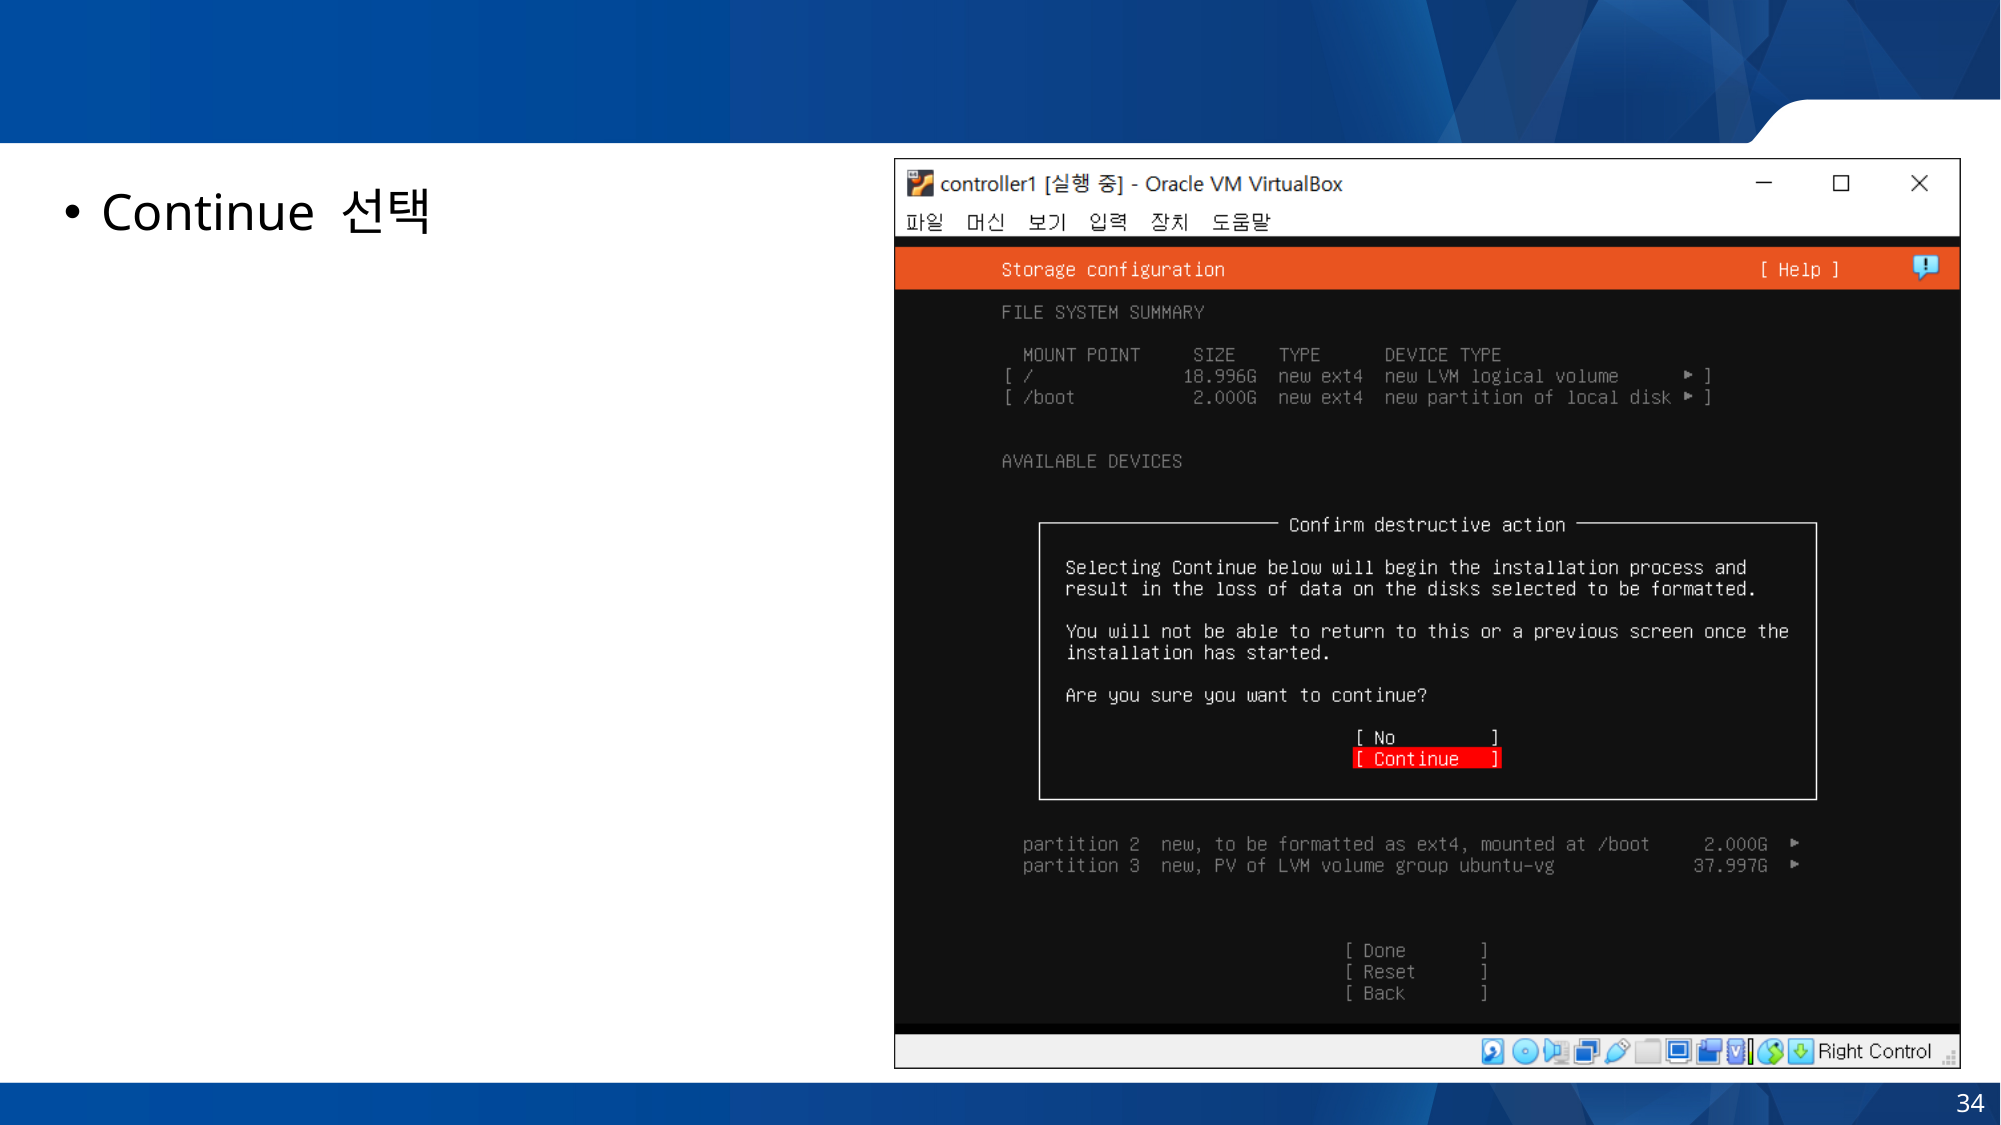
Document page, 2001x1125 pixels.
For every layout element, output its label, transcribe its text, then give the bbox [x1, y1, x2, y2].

list Continue 선택 [48, 158, 894, 1069]
picture [0, 0, 2001, 1125]
slide_number 34 [1787, 1084, 2000, 1125]
